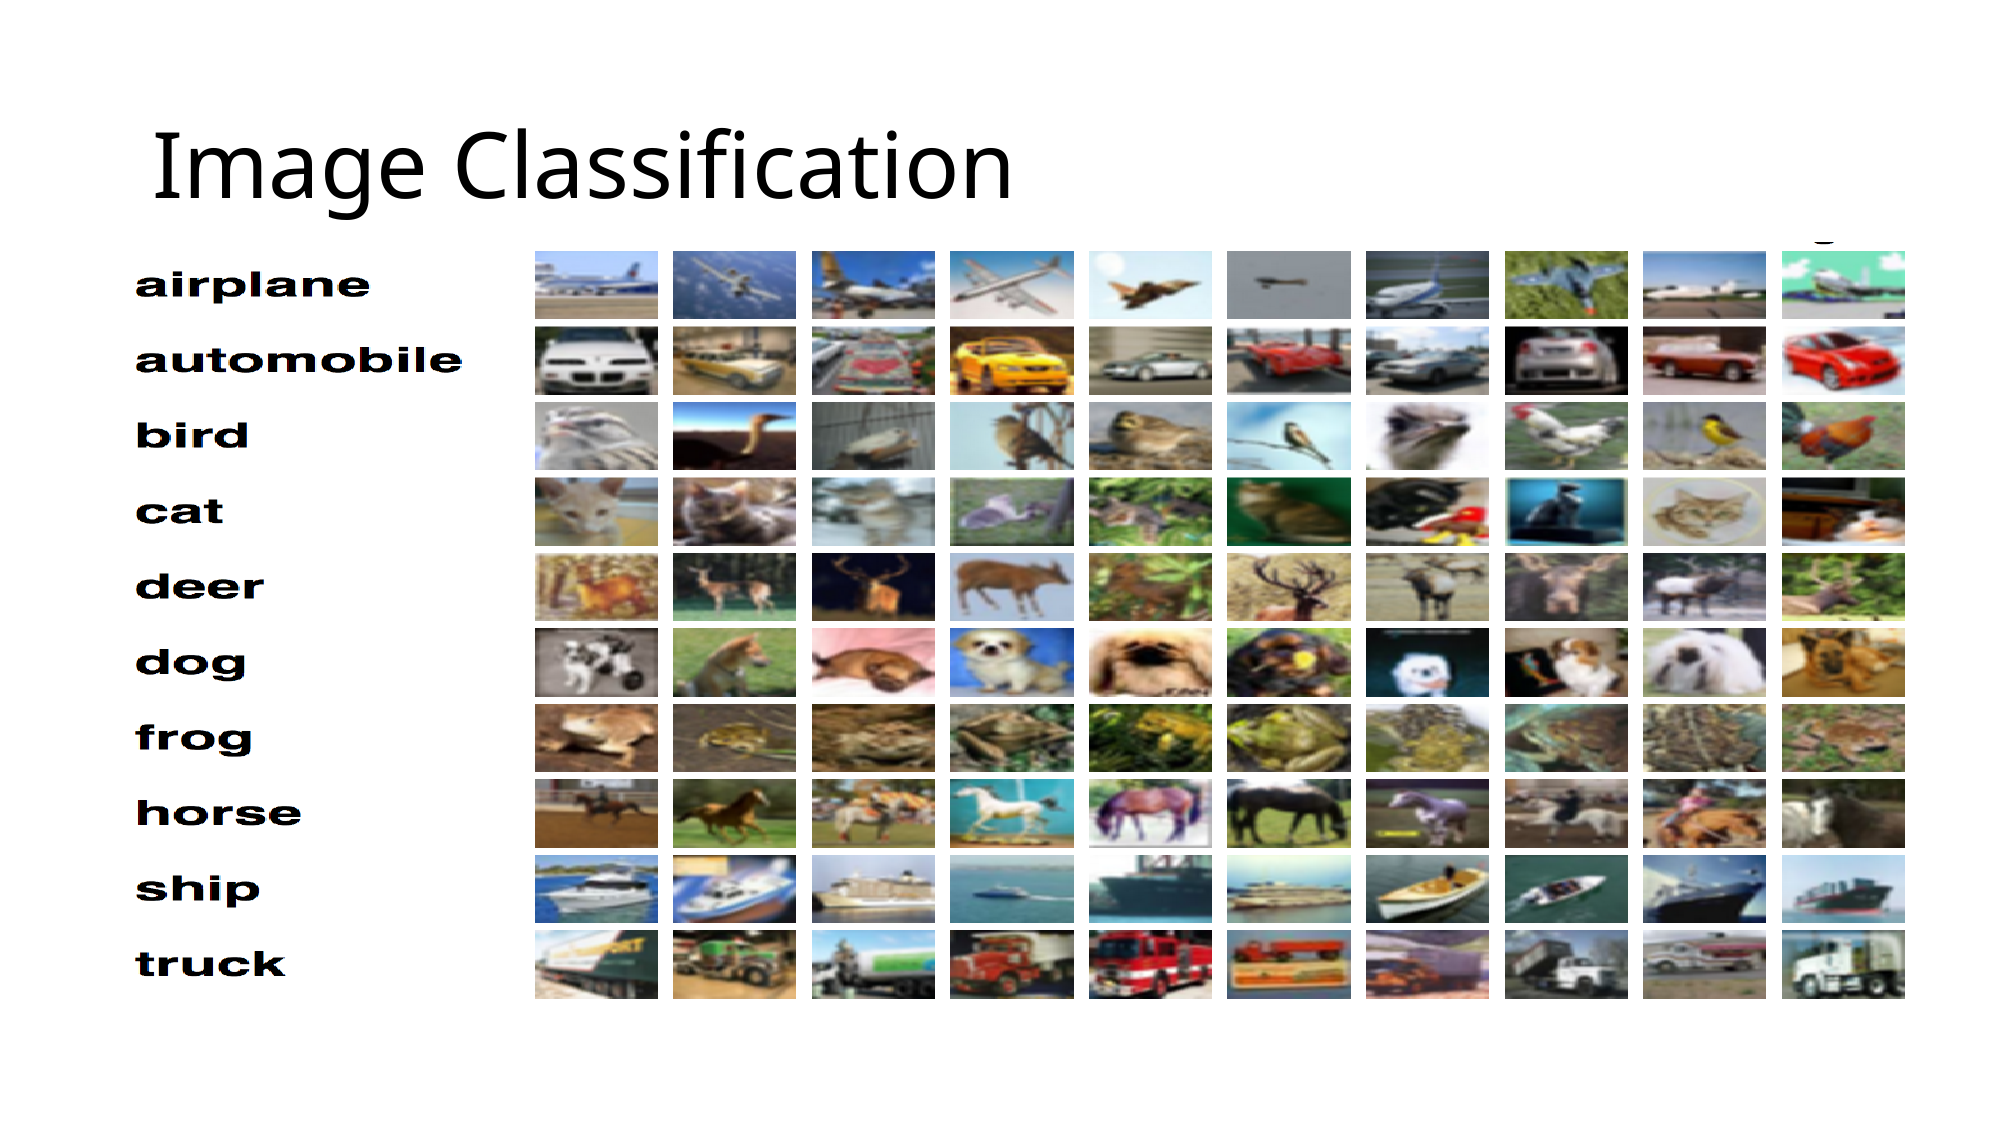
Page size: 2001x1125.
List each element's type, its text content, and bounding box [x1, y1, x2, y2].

title Image Classification [137, 59, 1863, 242]
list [111, 242, 1936, 1014]
